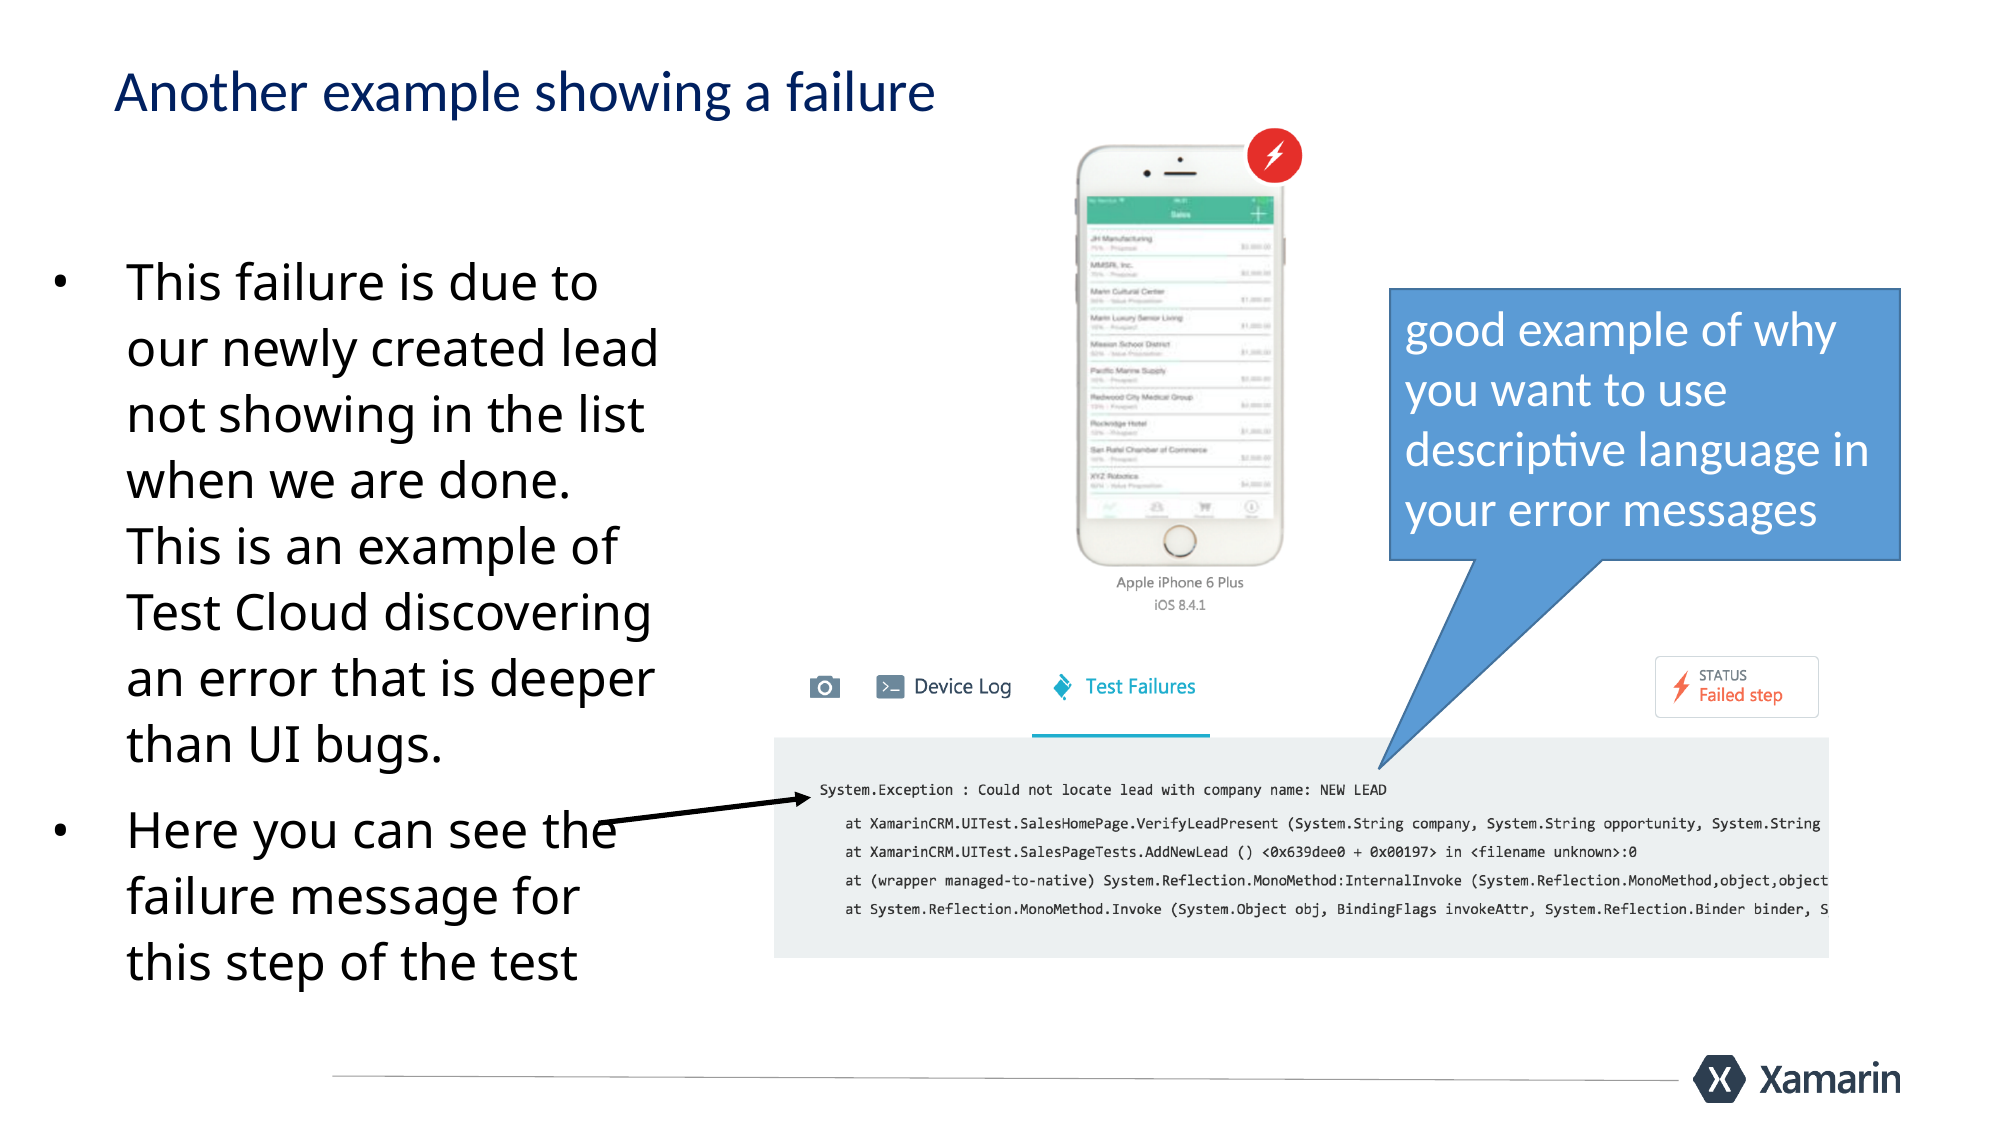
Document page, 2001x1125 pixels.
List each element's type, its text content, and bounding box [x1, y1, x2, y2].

list This failure is due to our newly created lead not showing in the list when we are done. This is an example of Test Cloud discovering an error that is deeper than UI bugs. Here you can see the failure message for this step of the test [36, 236, 681, 1055]
picture [1693, 1055, 1900, 1103]
text_box good example of why you want to use descriptive language in your error messages [1389, 288, 1901, 636]
picture [1042, 124, 1310, 615]
picture [774, 636, 1829, 959]
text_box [598, 797, 811, 824]
title Another example showing a failure [99, 49, 1900, 136]
